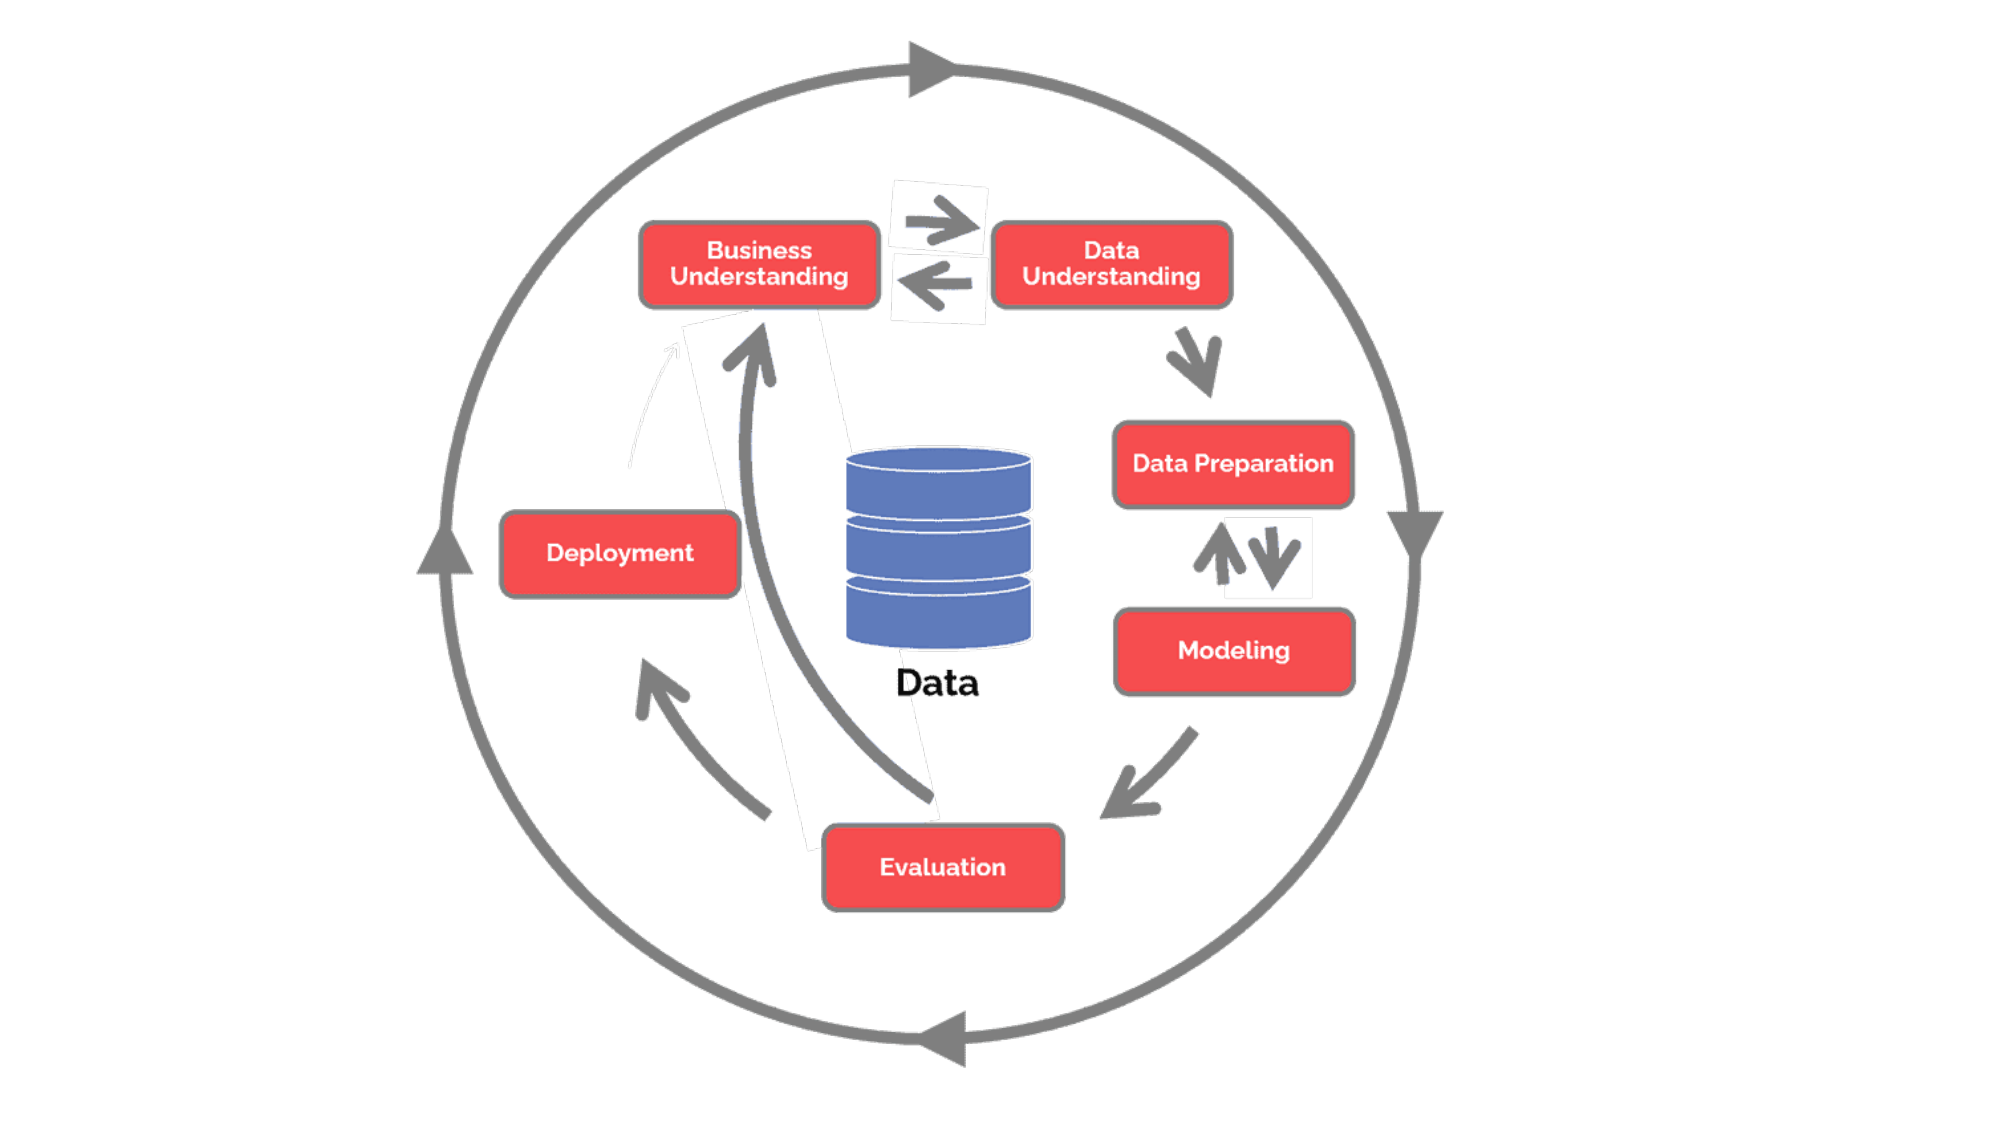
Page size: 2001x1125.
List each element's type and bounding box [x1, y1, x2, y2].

list [268, 12, 1595, 1097]
